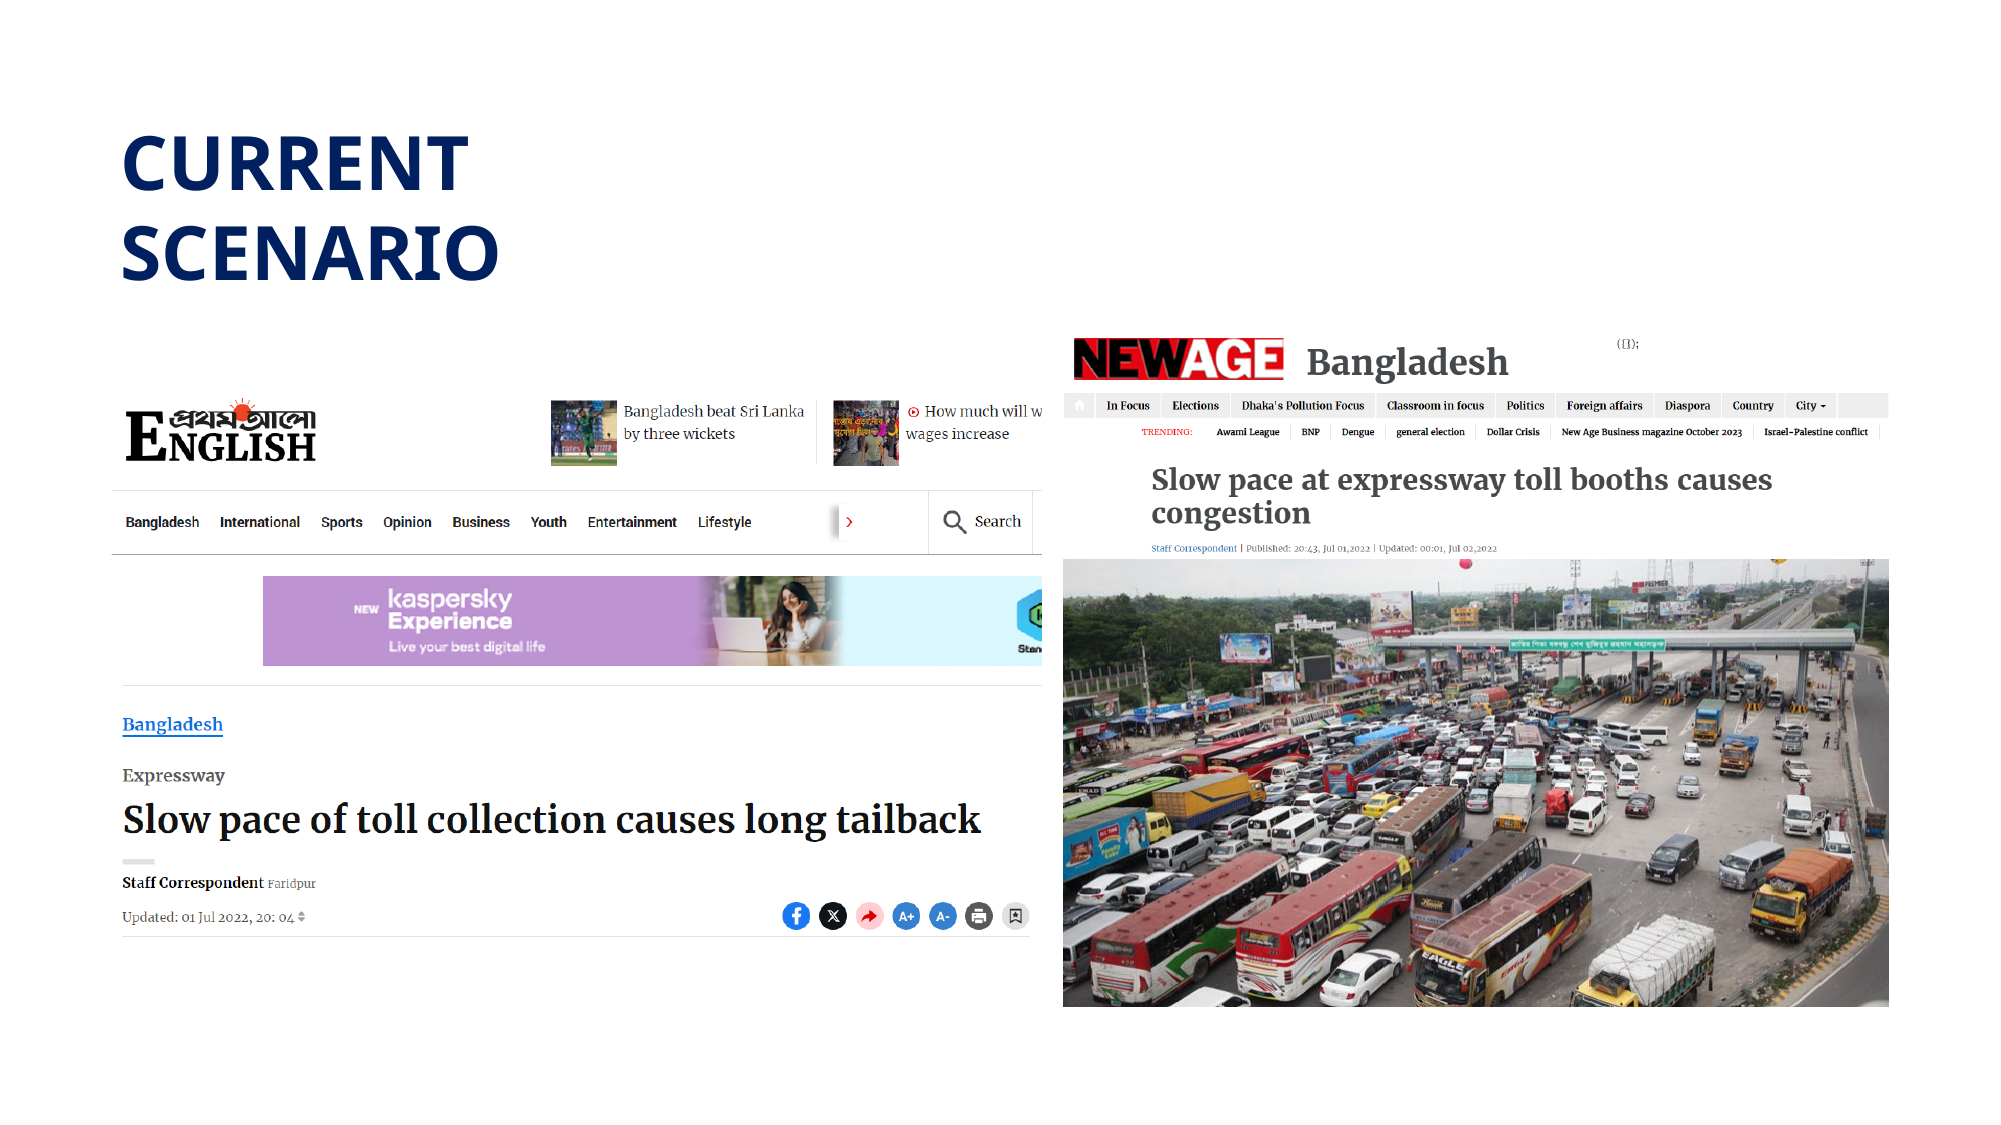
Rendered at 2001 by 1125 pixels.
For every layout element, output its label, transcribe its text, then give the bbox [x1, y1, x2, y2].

text_box CURRENT SCENARIO [105, 107, 1649, 303]
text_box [111, 337, 1889, 1007]
